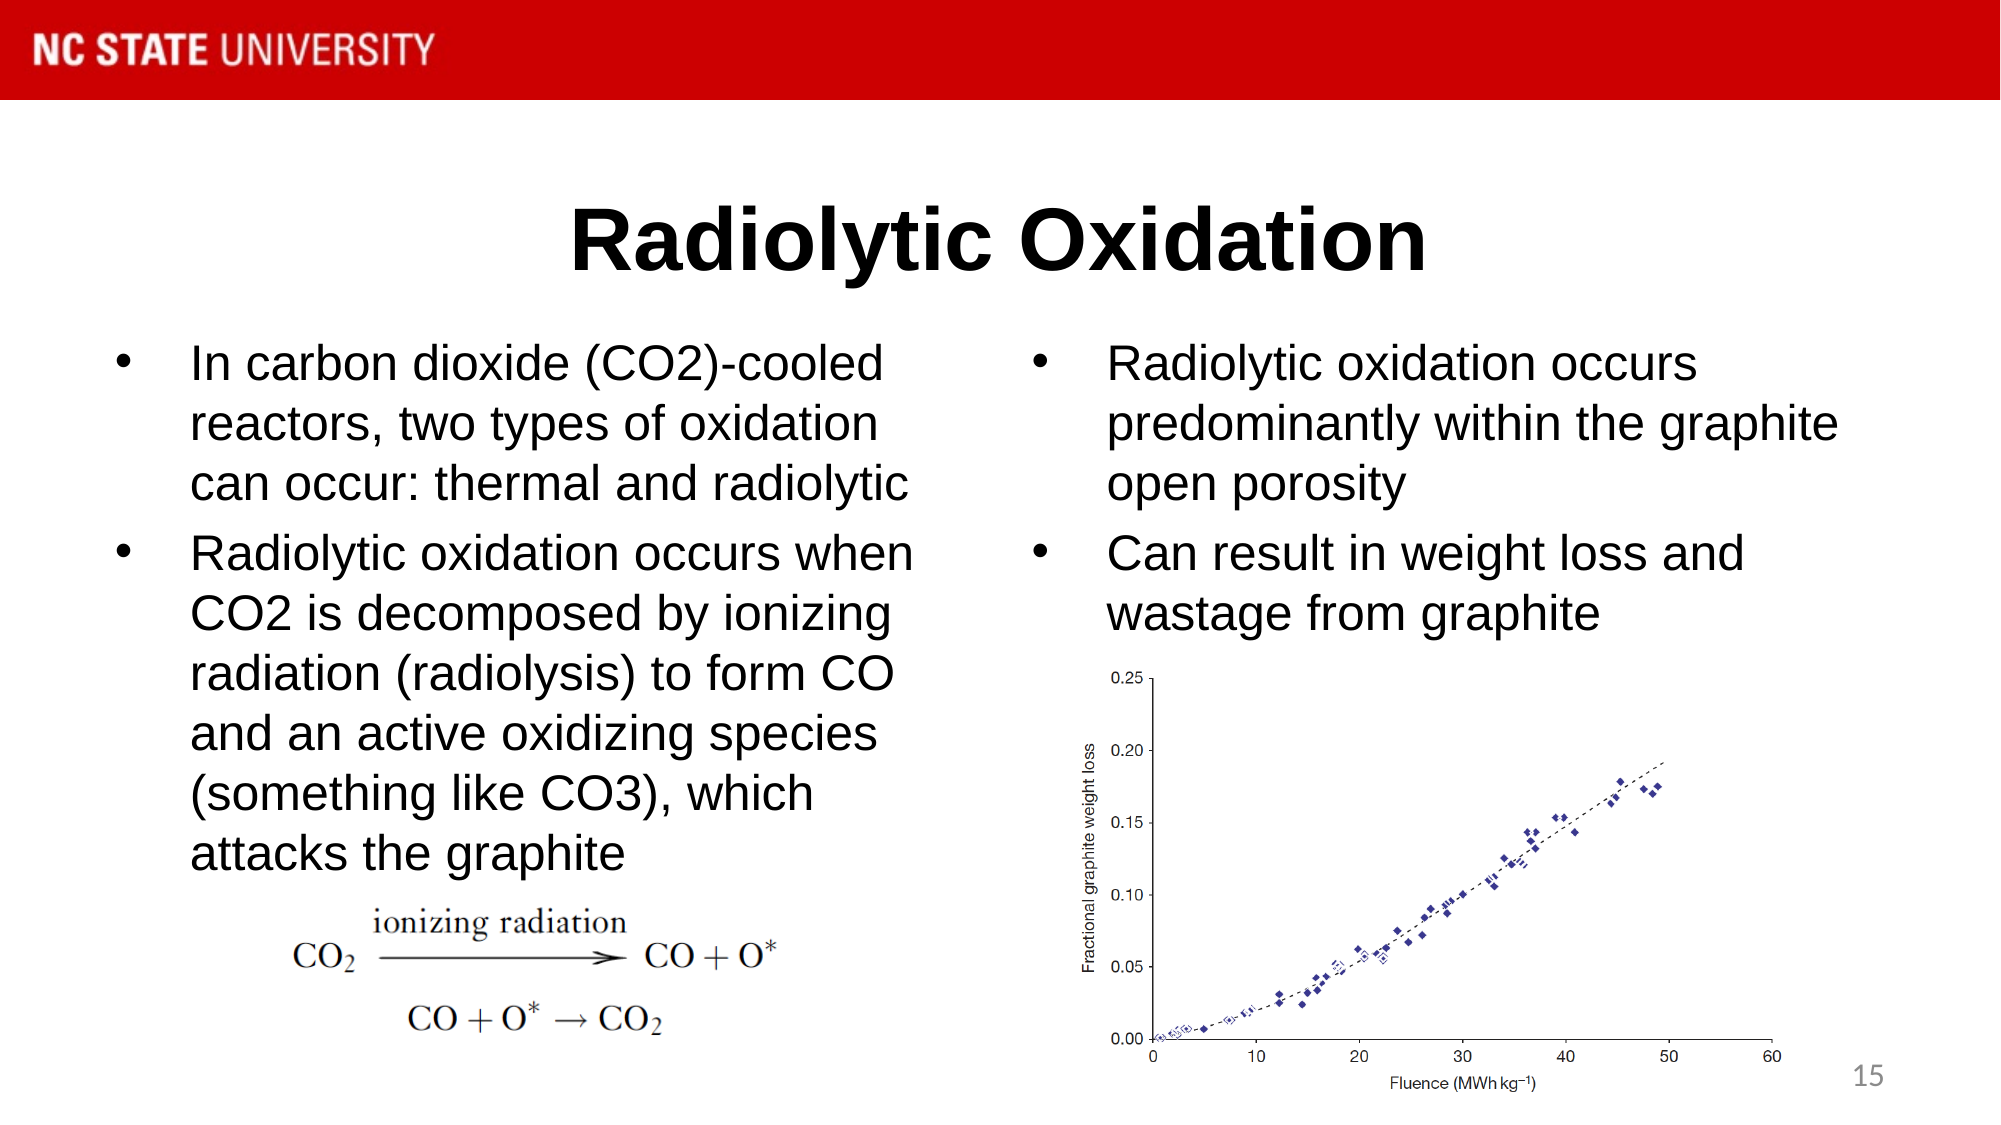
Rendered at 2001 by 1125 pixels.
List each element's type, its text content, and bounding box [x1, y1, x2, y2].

picture [1033, 644, 1833, 1103]
list In carbon dioxide (CO2)-cooled reactors, two types of oxidation can occur: thermal and radiolytic Radiolytic oxidation occurs when CO2 is decomposed by ionizing radiation (radiolysis) to form CO and an active oxidizing species (something like CO3), which attacks the graphite [99, 322, 984, 1005]
picture [291, 897, 792, 1057]
title Radiolytic Oxidation [99, 147, 1900, 323]
picture [0, 0, 2001, 100]
list Radiolytic oxidation occurs predominantly within the graphite open porosity Can result in weight loss and wastage from graphite [1016, 322, 1900, 1005]
slide_number 15 [1837, 1042, 1900, 1103]
